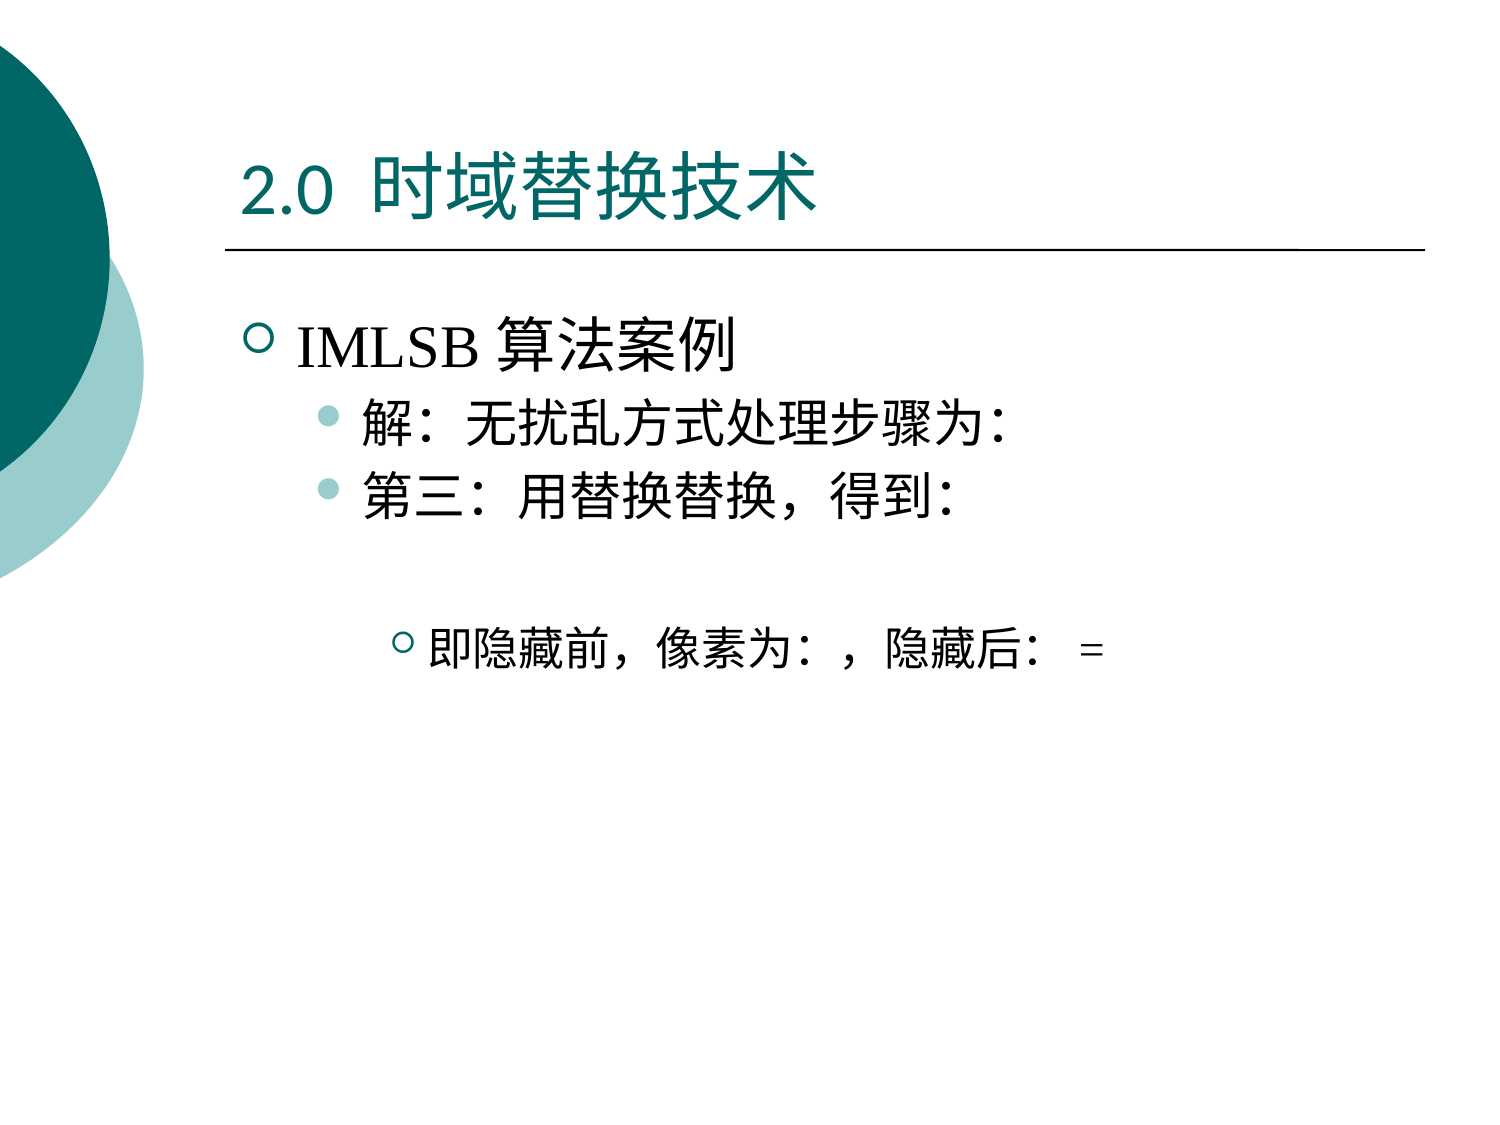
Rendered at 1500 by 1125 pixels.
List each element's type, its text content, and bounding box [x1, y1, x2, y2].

title 2.0 时域替换技术 [224, 49, 1425, 237]
